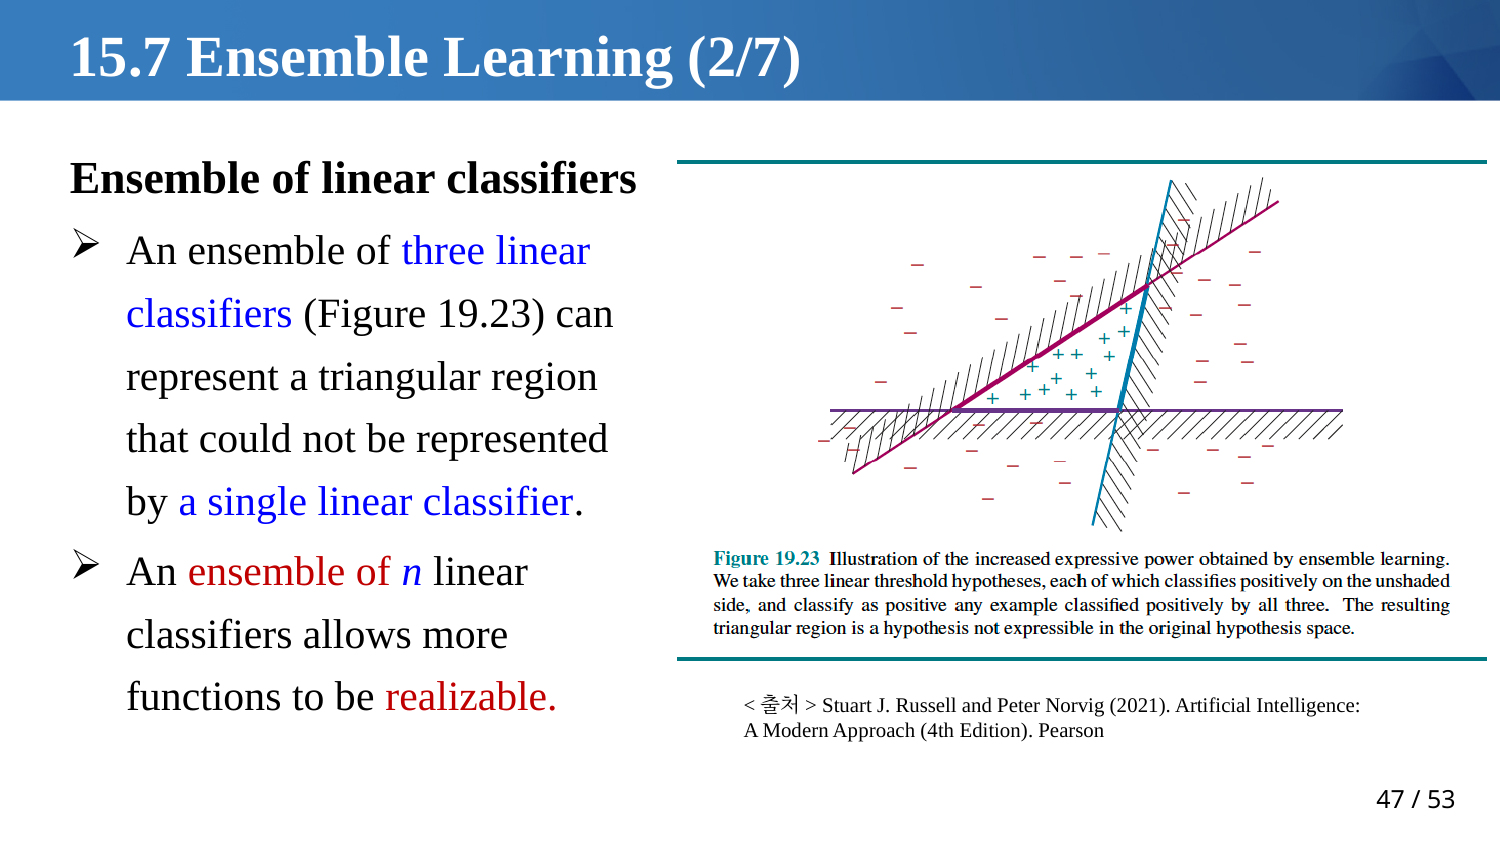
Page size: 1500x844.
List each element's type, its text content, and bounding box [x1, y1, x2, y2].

picture [0, 0, 1500, 103]
picture [666, 151, 1493, 669]
title 15.7 Ensemble Learning (2/7) [55, 10, 1378, 95]
text_box <출처> Stuart J. Russell and Peter Norvig (2021). Artificial Intelligence: A Modern Approach (4th Edition). Pearson [728, 684, 1426, 750]
list Ensemble of linear classifiers An ensemble of three linear classifiers (Figure 19.23) can represent a triangular region that could not be represented by a single linear classifier. An ensemble of n linear classifiers allows more functions to be realizable. [55, 126, 668, 812]
